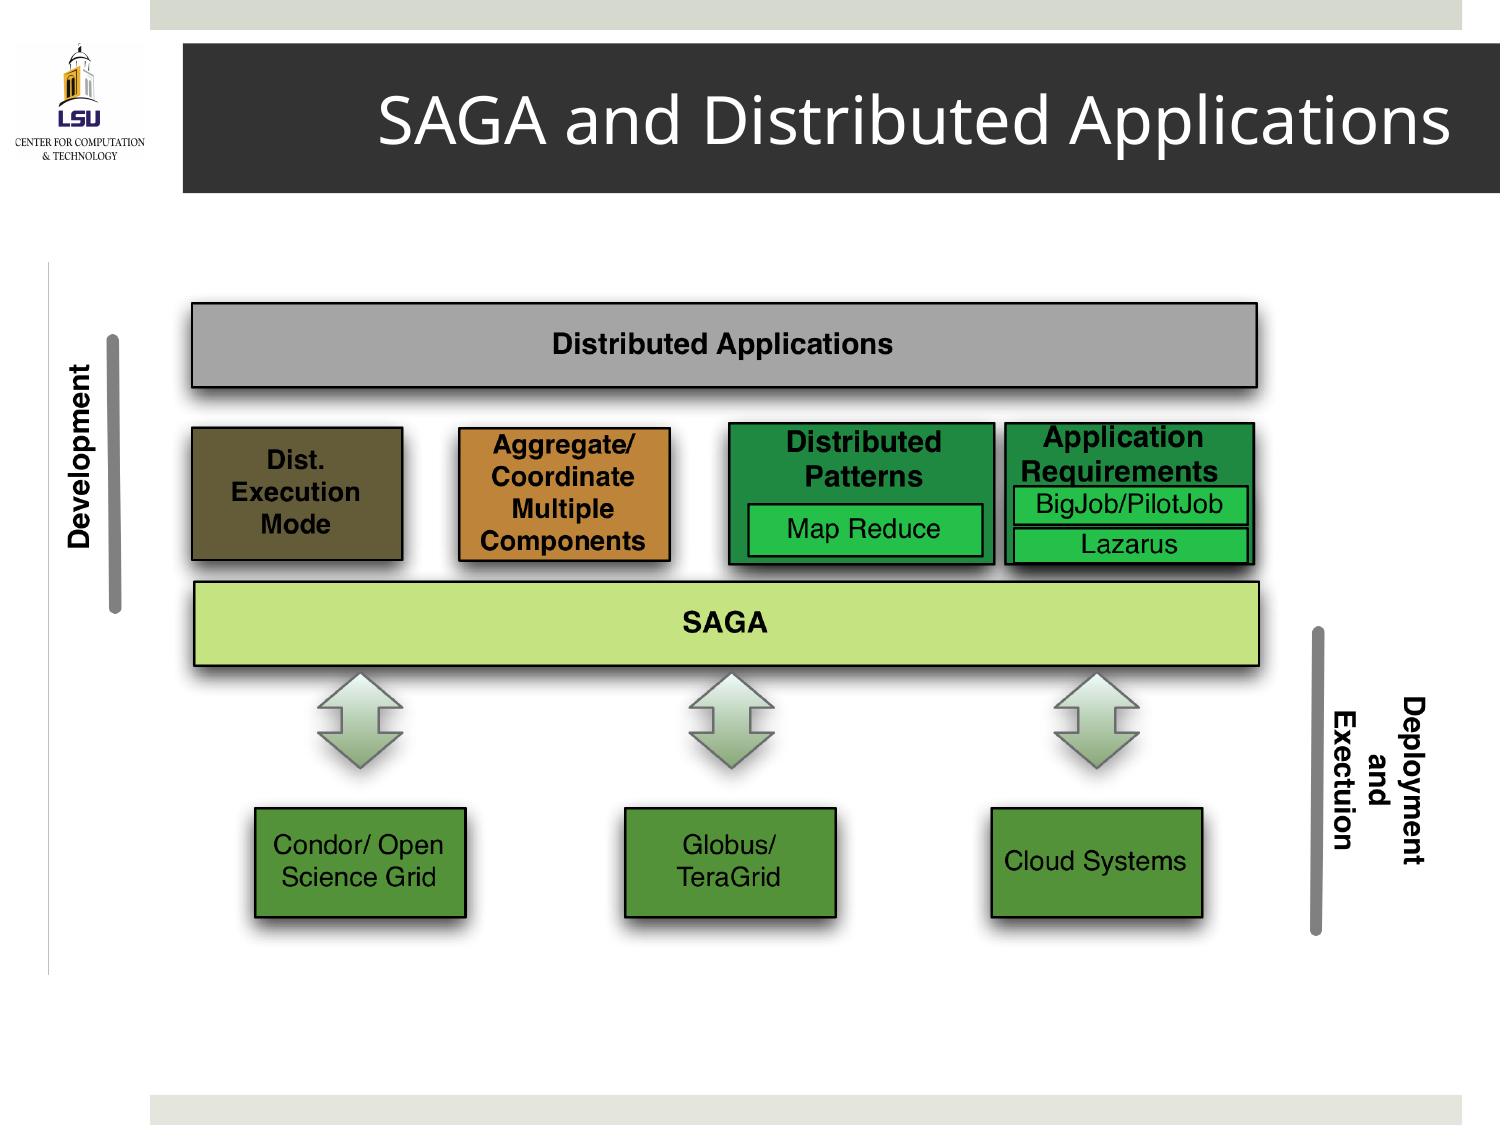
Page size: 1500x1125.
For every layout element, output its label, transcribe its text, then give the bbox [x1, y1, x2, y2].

picture [15, 43, 145, 160]
picture [26, 261, 1463, 976]
title SAGA and Distributed Applications [182, 43, 1500, 194]
